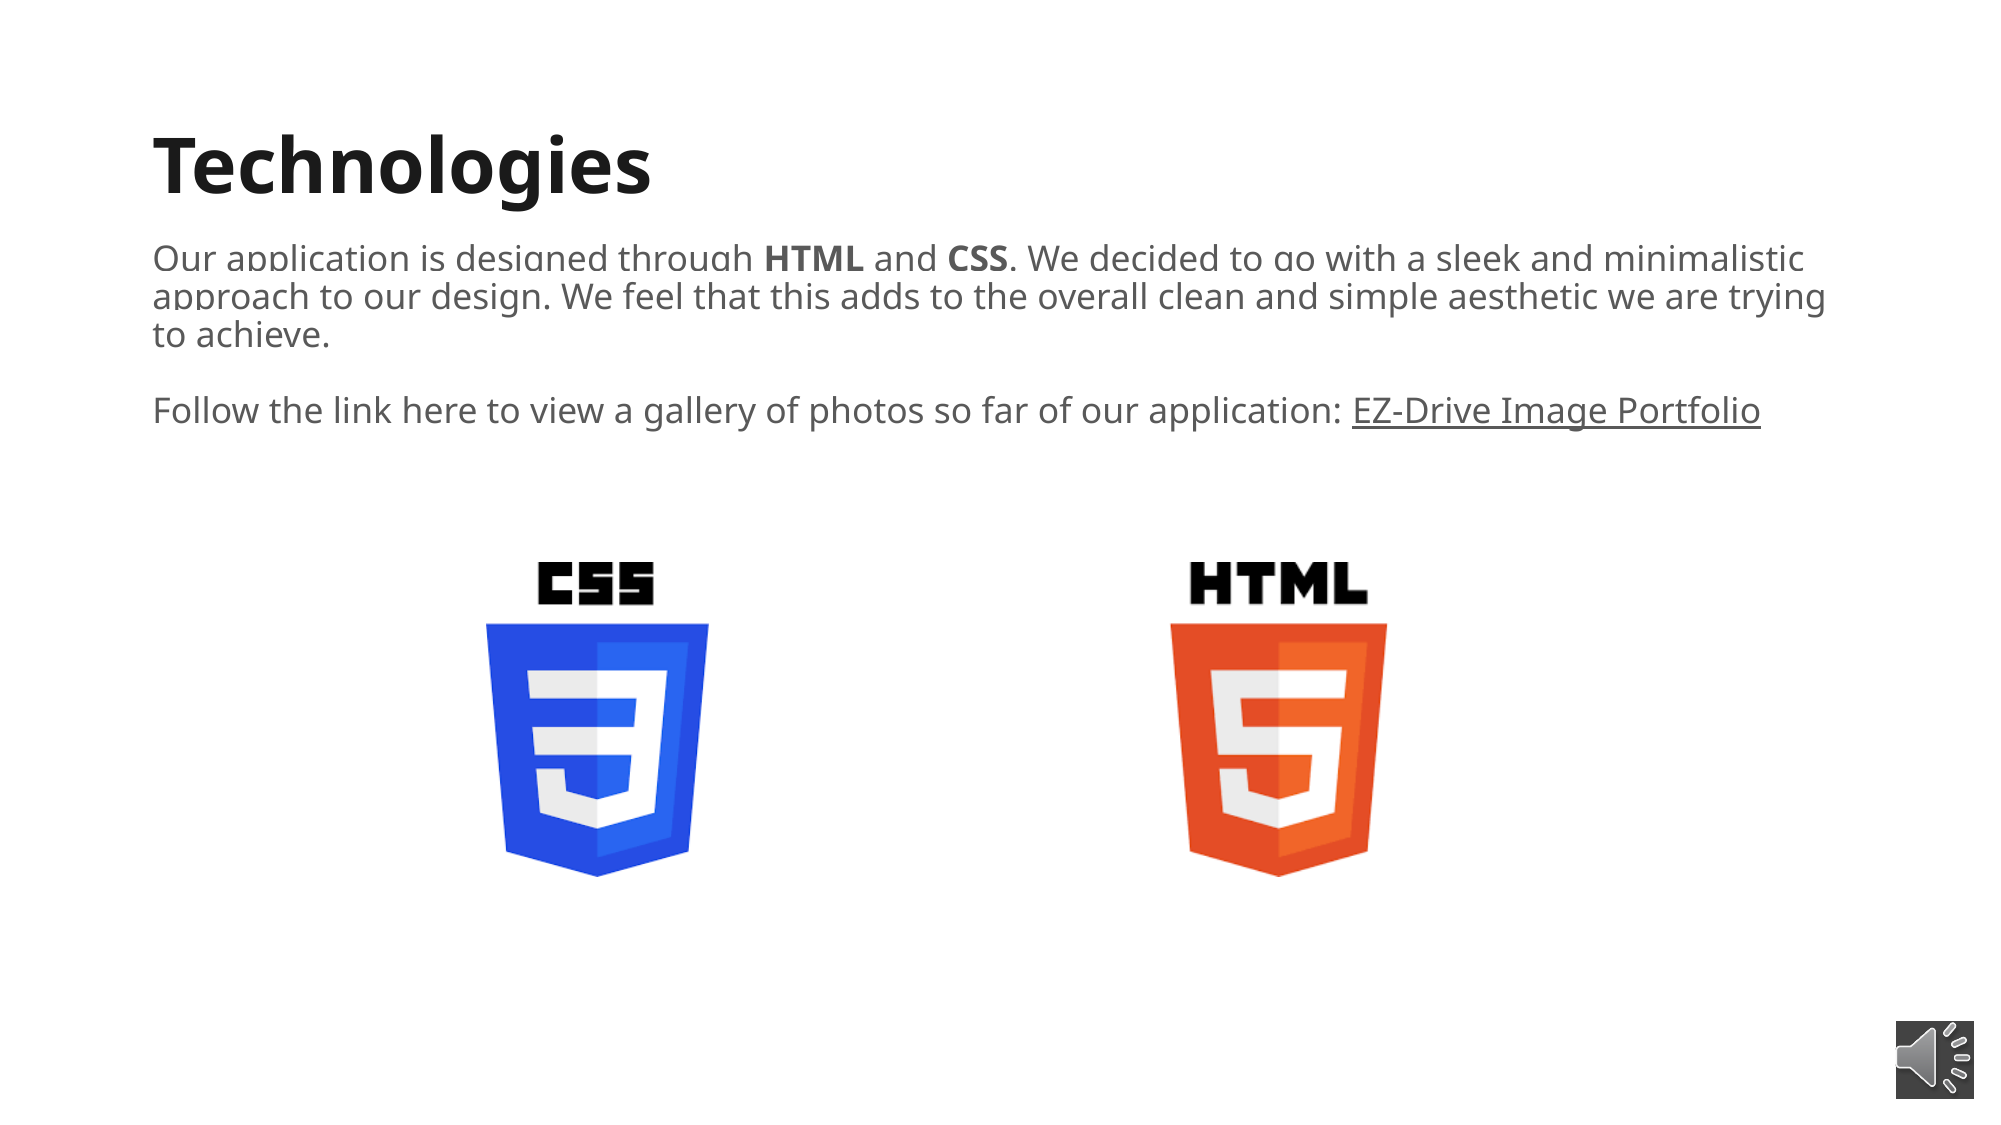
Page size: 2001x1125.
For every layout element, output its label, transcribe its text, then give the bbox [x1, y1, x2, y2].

picture [486, 562, 709, 877]
list Our application is designed through HTML and CSS. We decided to go with a sleek and minimalistic approach to our design. We feel that this adds to the overall clean and simple aesthetic we are trying to achieve. Follow the link here to view a gallery of photos so far of our application: EZ-Drive Image Portfolio [137, 233, 1863, 947]
title Technologies [137, 59, 1863, 233]
picture [1159, 562, 1402, 877]
picture [1894, 1019, 1976, 1101]
